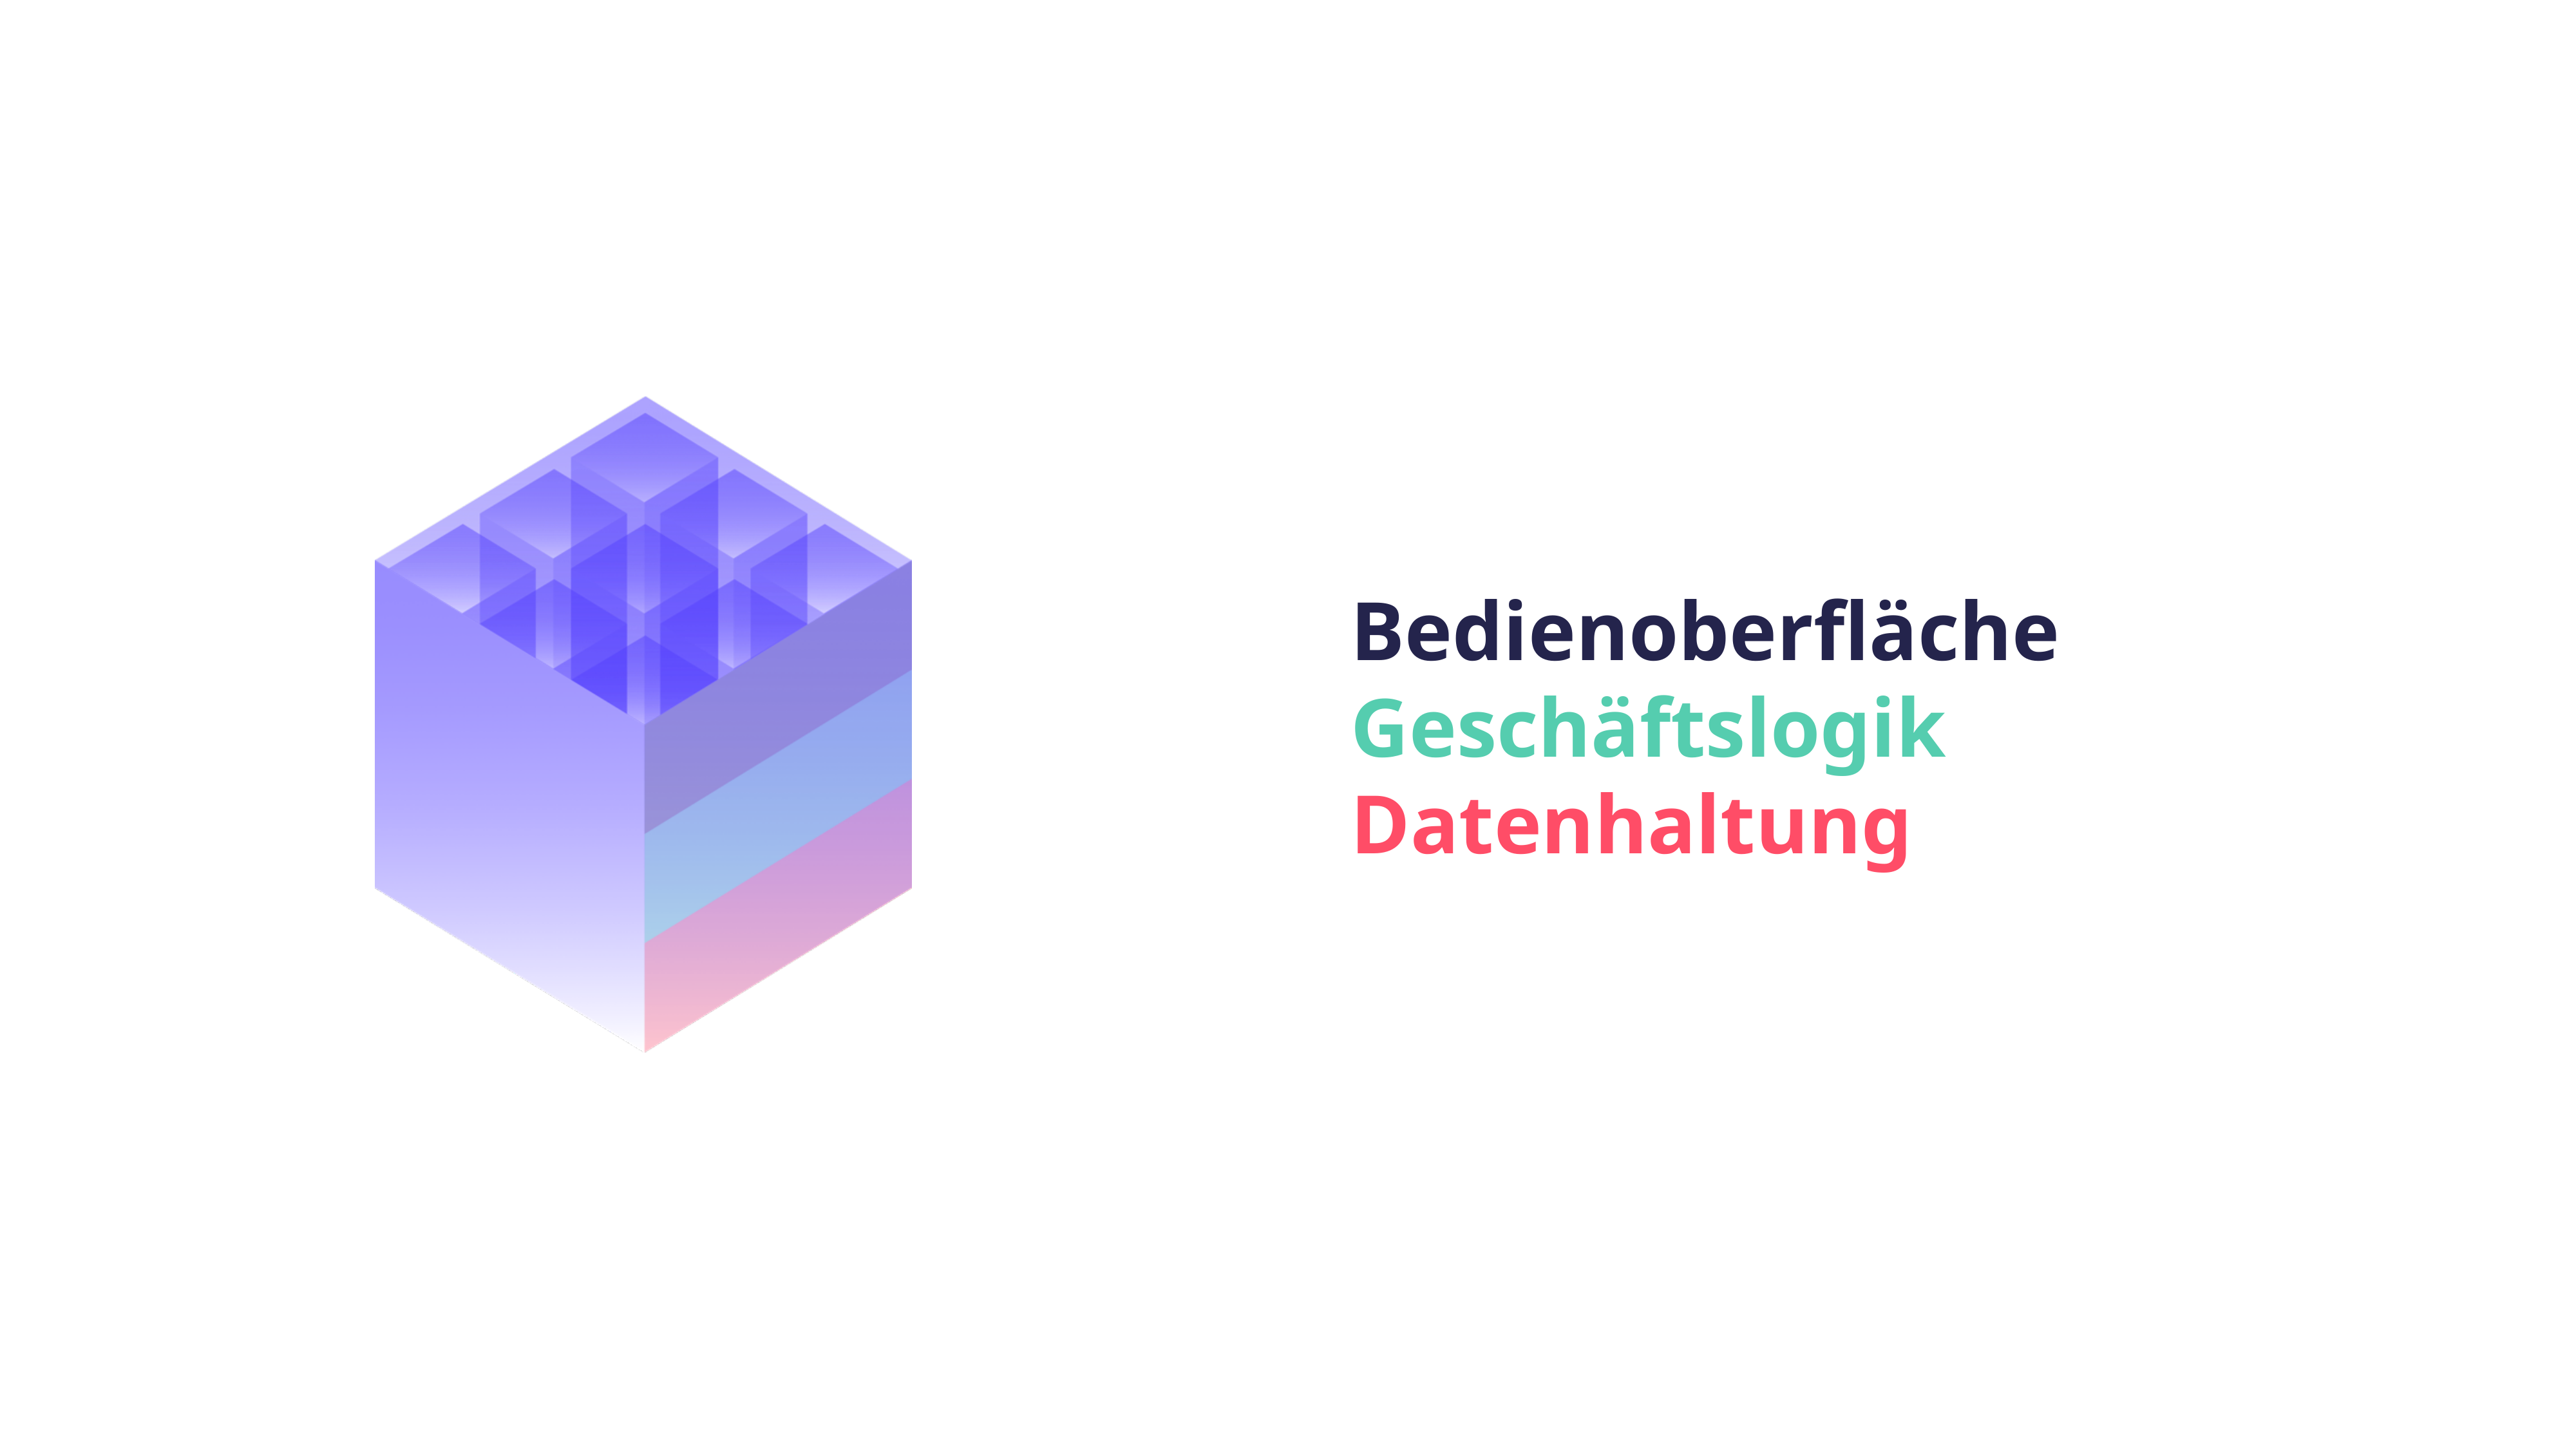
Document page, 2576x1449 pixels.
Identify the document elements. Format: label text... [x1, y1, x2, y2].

list Bedienoberfläche Geschäftslogik Datenhaltung [1350, 127, 2422, 1323]
picture [375, 396, 912, 1053]
